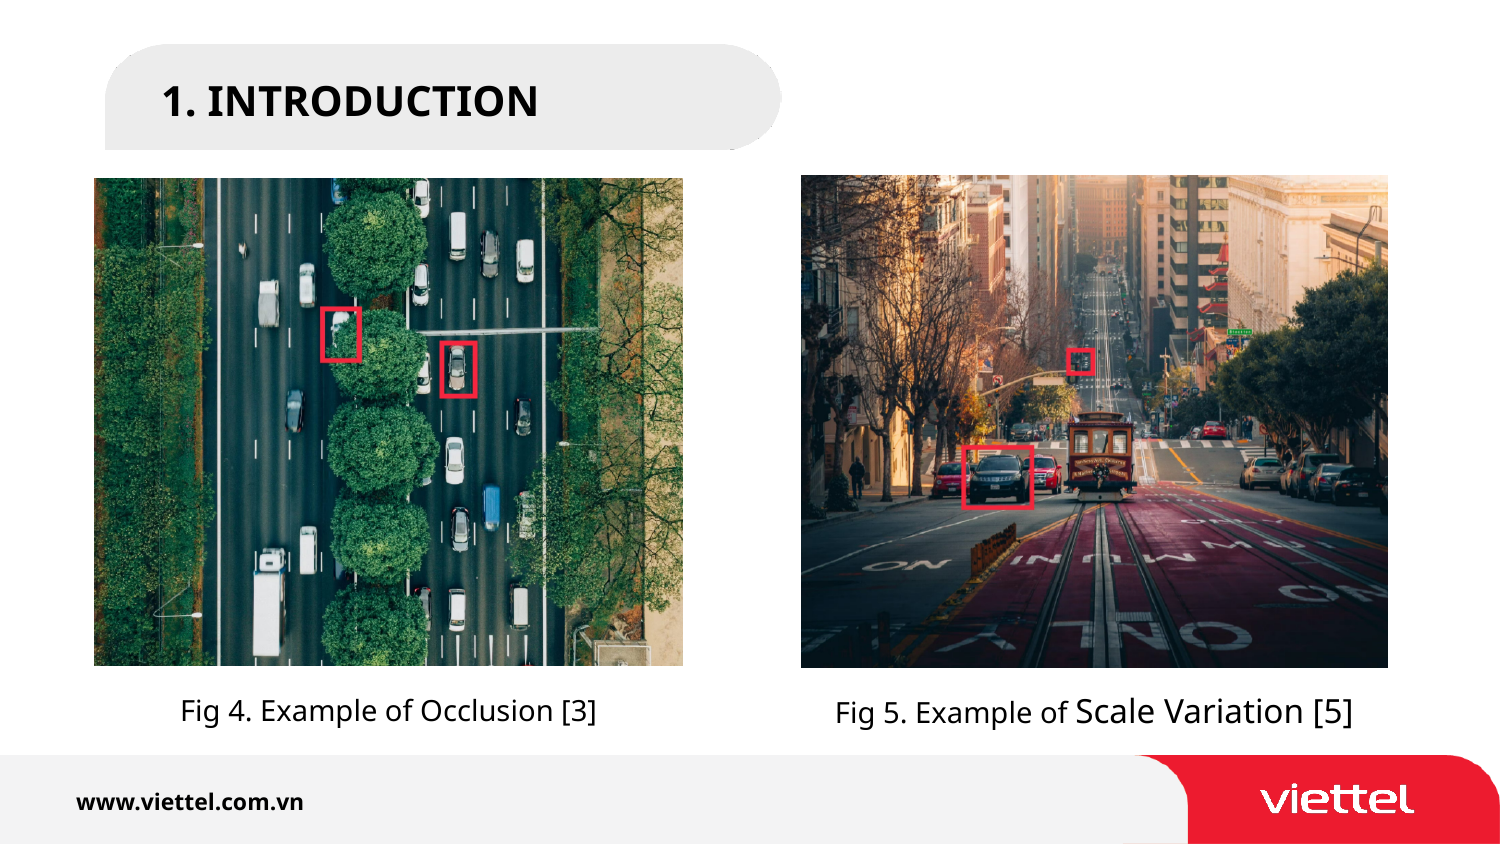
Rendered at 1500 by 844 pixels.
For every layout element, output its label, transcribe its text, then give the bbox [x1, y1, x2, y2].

picture [0, 754, 1500, 844]
text_box Fig 5. Example of Scale Variation [5] [800, 675, 1389, 745]
text_box Fig 4. Example of Occlusion [3] [94, 677, 683, 743]
picture [800, 175, 1389, 669]
picture [94, 178, 683, 666]
picture [104, 44, 782, 150]
text_box [105, 172, 1364, 753]
